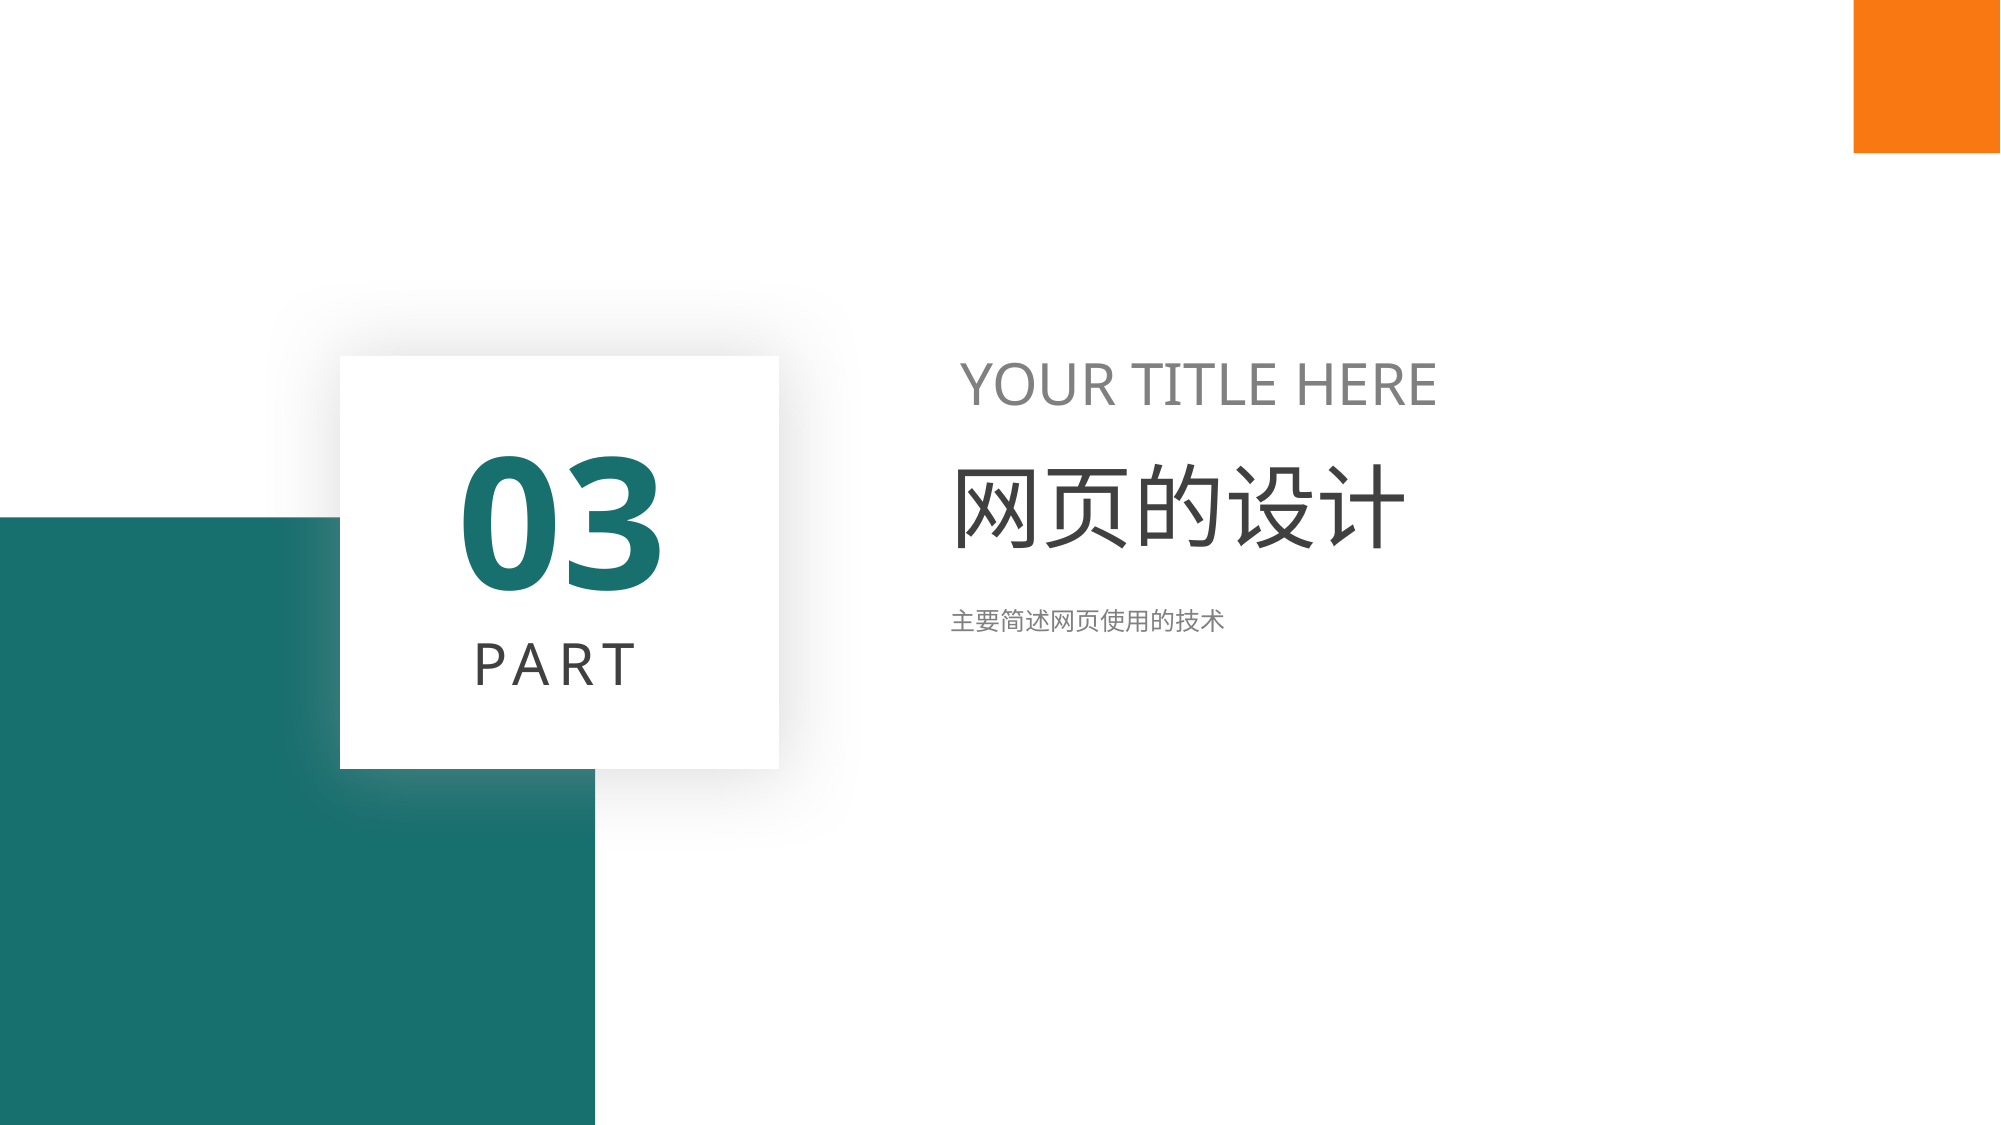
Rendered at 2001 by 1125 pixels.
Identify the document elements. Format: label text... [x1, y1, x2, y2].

text_box 网页的设计 [935, 442, 1689, 567]
text_box [339, 355, 780, 770]
text_box [1853, 0, 2000, 154]
text_box 03 [443, 398, 683, 634]
text_box YOUR TITLE HERE [945, 339, 1497, 428]
text_box PART [457, 620, 682, 705]
text_box [0, 516, 596, 1125]
text_box 主要简述网页使用的技术 [935, 582, 1738, 643]
